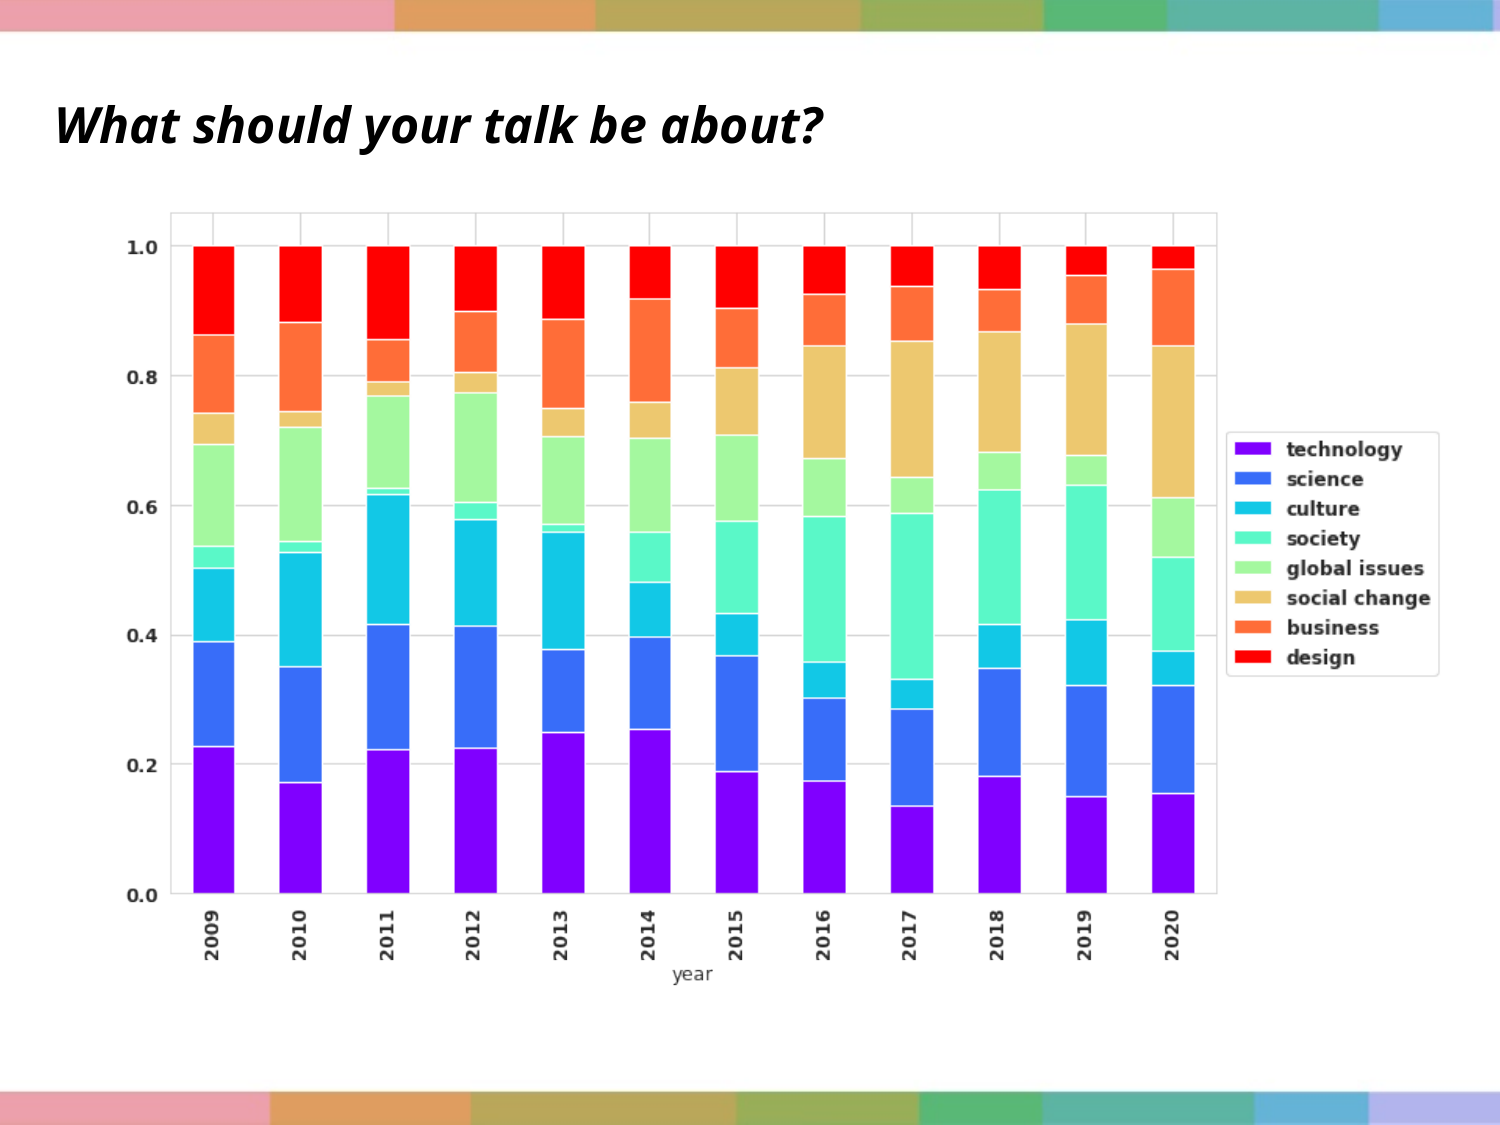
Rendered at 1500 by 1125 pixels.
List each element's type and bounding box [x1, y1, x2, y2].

picture [114, 203, 1448, 995]
list [0, 0, 1500, 1125]
